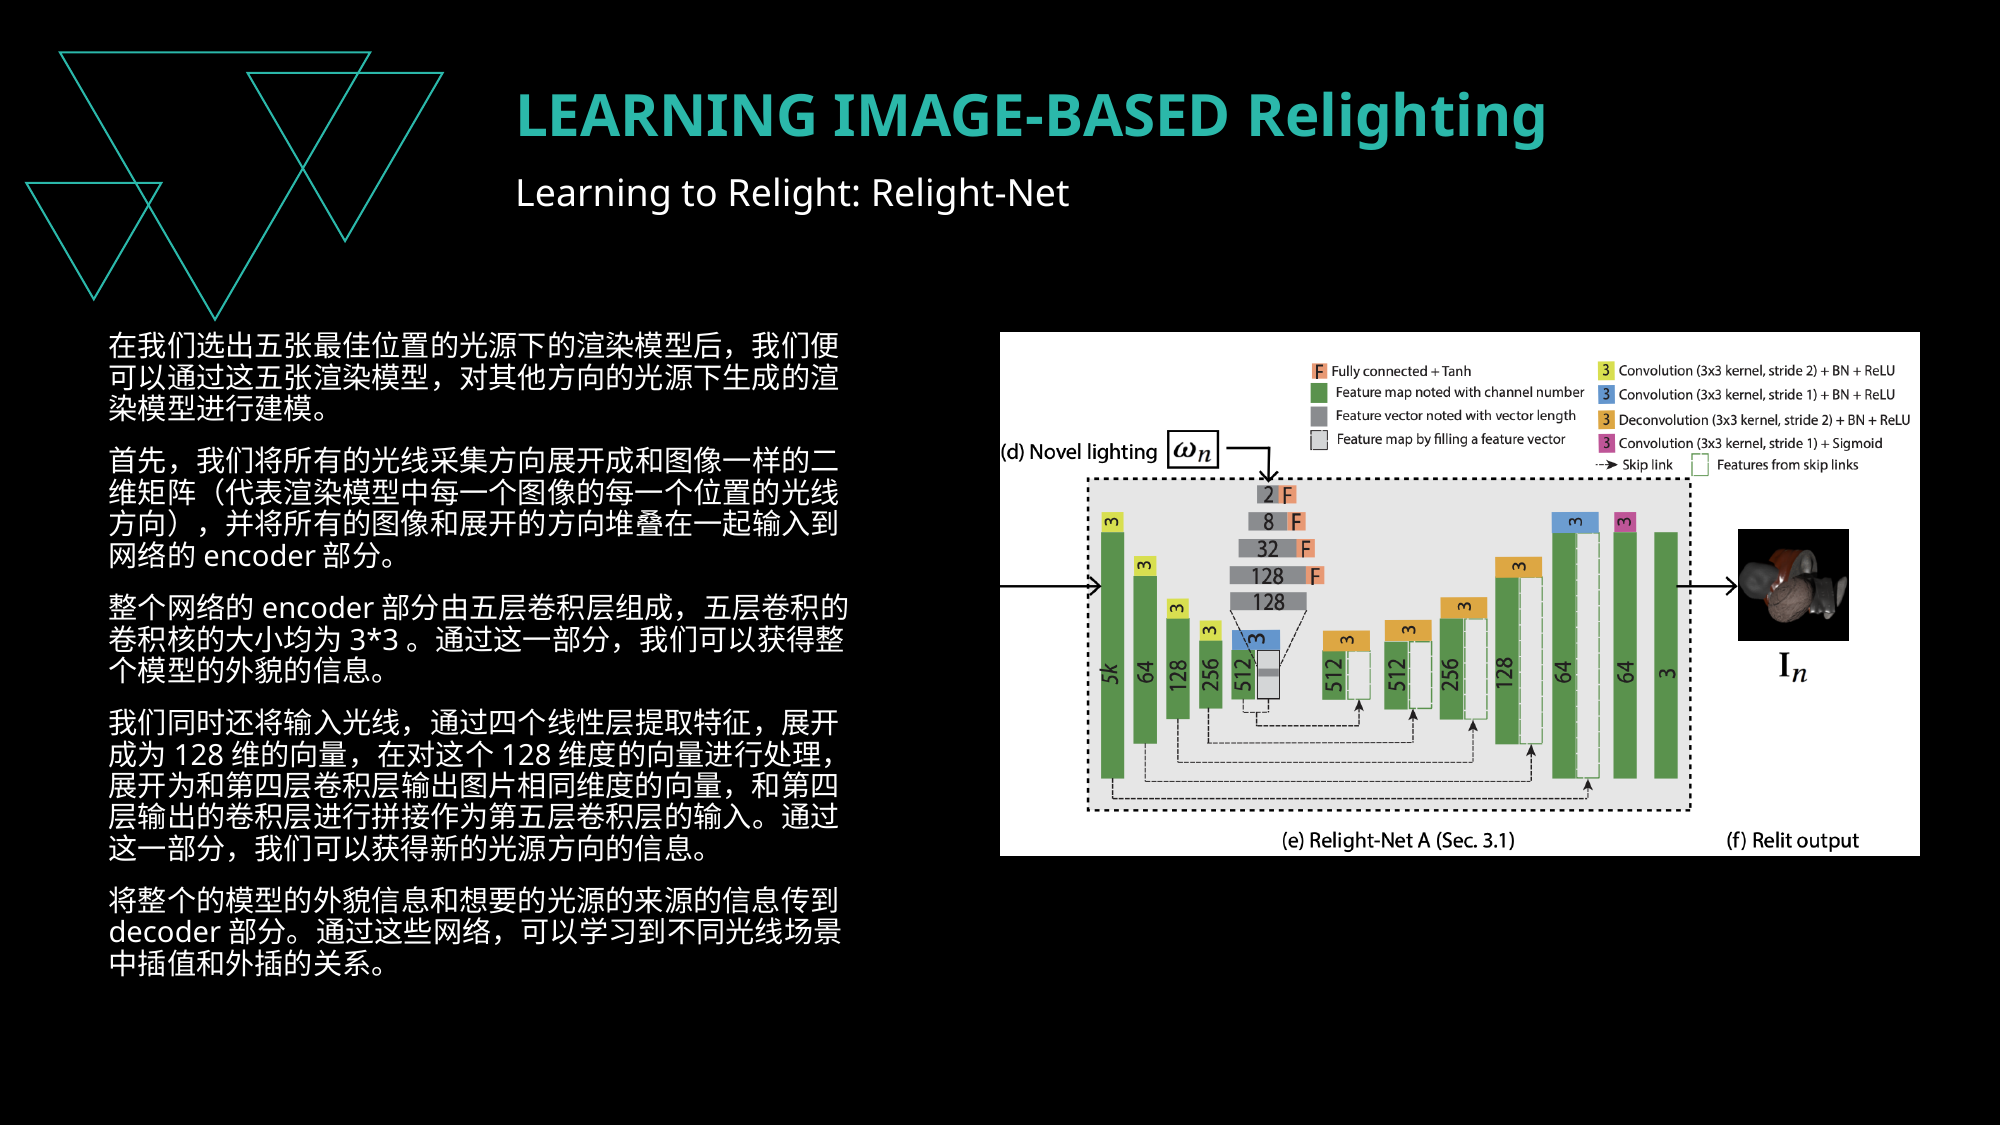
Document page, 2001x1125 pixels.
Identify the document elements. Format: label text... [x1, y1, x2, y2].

text_box [24, 181, 164, 302]
text_box [58, 51, 372, 322]
picture [1000, 332, 1920, 856]
text_box 在我们选出五张最佳位置的光源下的渲染模型后，我们便可以通过这五张渲染模型，对其他方向的光源下生成的渲染模型进行建模。 首先，我们将所有的光线采集方向展开成和图像一样的二维矩阵（代表渲染模型中每一个图像的每一个位置的光线方向），并将所有的图像和展开的方向堆叠在一起输入到网络的encoder部分。 整个网络的encoder部分由五层卷积层组成，五层卷积的卷积核的大小均为3*3。通过这一部分，我们可以获得整个模型的外貌的信息。 我们同时还将输入光线，通过四个线性层提取特征，展开成为128维的向量，在对这个128维度的向量进行处理，展开为和第四层卷积层输出图片相同维度的向量，和第四层输出的卷积层进行拼接作为第五层卷积层的输入。通过这一部分，我们可以获得新的光源方向的信息。 将整个的模型的外貌信息和想要的光源的来源的信息传到decoder部分。通过这些网络，可以学习到不同光线场景中插值和外插的关系。 [93, 324, 882, 867]
text_box [245, 71, 445, 244]
text_box LEARNING IMAGE-BASED Relighting [500, 71, 1975, 156]
text_box Learning to Relight: Relight-Net [500, 161, 1918, 222]
